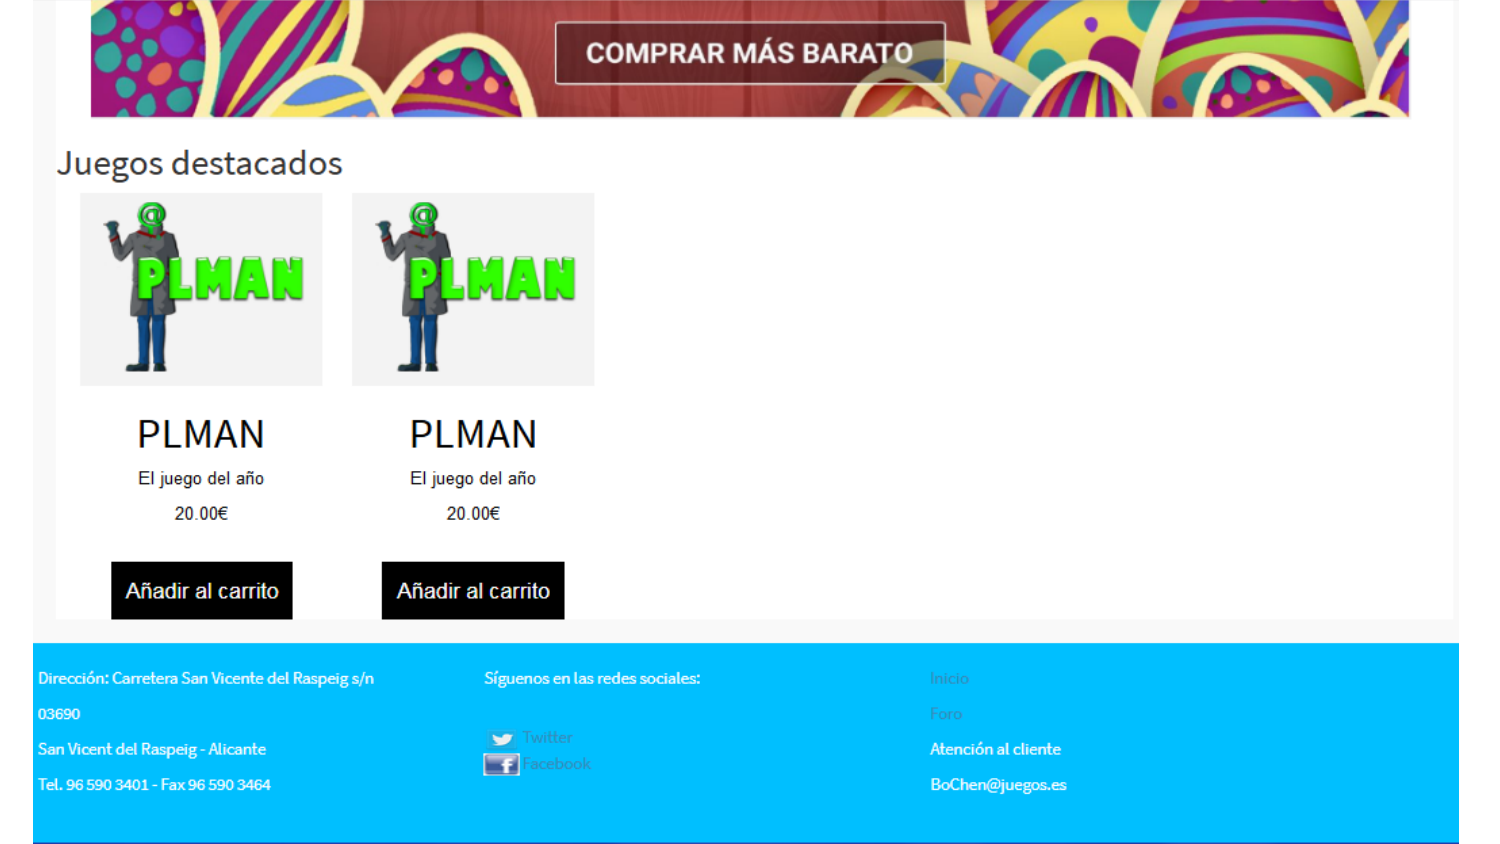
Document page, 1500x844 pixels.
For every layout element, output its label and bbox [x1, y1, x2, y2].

picture [260, 780, 269, 789]
picture [663, 673, 699, 683]
picture [88, 747, 105, 754]
picture [223, 743, 256, 754]
picture [998, 743, 1008, 754]
picture [946, 742, 982, 754]
picture [33, 0, 1460, 643]
picture [614, 673, 636, 683]
picture [116, 743, 136, 754]
picture [107, 743, 111, 753]
picture [1053, 747, 1061, 753]
picture [44, 747, 64, 754]
picture [341, 676, 348, 686]
picture [937, 743, 945, 754]
picture [654, 676, 662, 683]
picture [1052, 783, 1066, 790]
picture [142, 743, 153, 754]
picture [233, 673, 255, 683]
picture [87, 780, 111, 790]
picture [219, 780, 234, 788]
picture [69, 743, 88, 754]
picture [491, 671, 498, 683]
picture [268, 673, 288, 683]
picture [932, 779, 952, 790]
picture [77, 671, 93, 683]
picture [258, 747, 265, 754]
picture [116, 780, 140, 790]
picture [512, 676, 549, 683]
picture [366, 676, 372, 683]
picture [981, 747, 993, 754]
picture [216, 743, 220, 754]
picture [54, 676, 74, 683]
picture [153, 747, 196, 758]
picture [300, 674, 338, 687]
picture [170, 783, 176, 790]
picture [579, 676, 594, 683]
picture [120, 676, 141, 683]
picture [47, 779, 57, 790]
picture [966, 783, 981, 790]
picture [554, 676, 569, 683]
picture [931, 743, 937, 754]
picture [143, 780, 148, 790]
picture [1014, 743, 1052, 754]
picture [212, 673, 231, 683]
picture [488, 731, 515, 748]
picture [188, 676, 207, 683]
picture [499, 676, 509, 686]
picture [243, 780, 261, 790]
picture [39, 672, 51, 683]
picture [294, 672, 302, 683]
picture [984, 780, 1013, 793]
picture [604, 676, 614, 683]
picture [189, 780, 204, 790]
picture [143, 673, 177, 683]
picture [67, 781, 78, 790]
picture [1016, 783, 1050, 793]
picture [92, 676, 108, 683]
picture [40, 709, 74, 719]
picture [953, 779, 963, 790]
picture [641, 676, 649, 683]
picture [484, 754, 519, 775]
